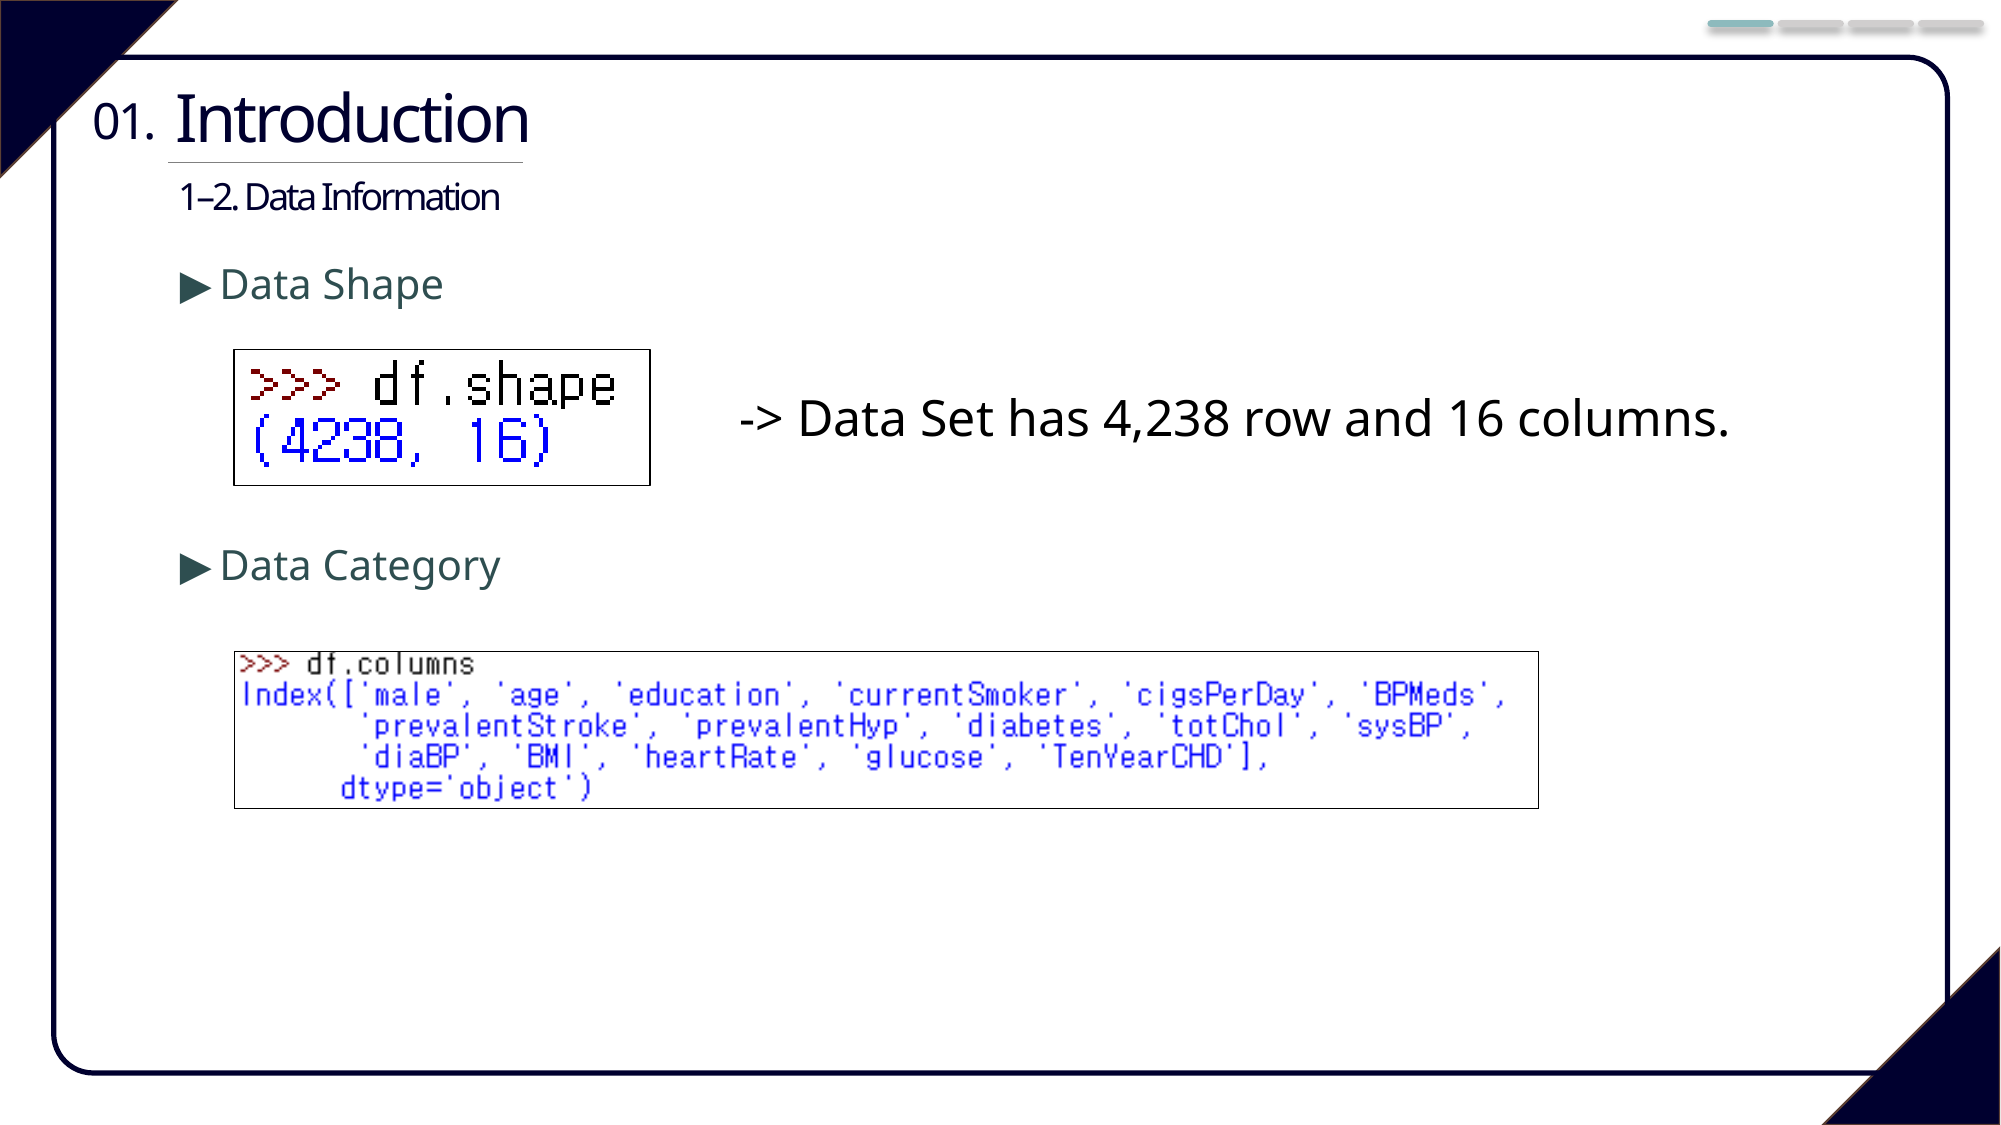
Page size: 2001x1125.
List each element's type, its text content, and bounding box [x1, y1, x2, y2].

text_box [52, 56, 1949, 1075]
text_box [164, 250, 1812, 809]
text_box Introduction [160, 68, 548, 164]
